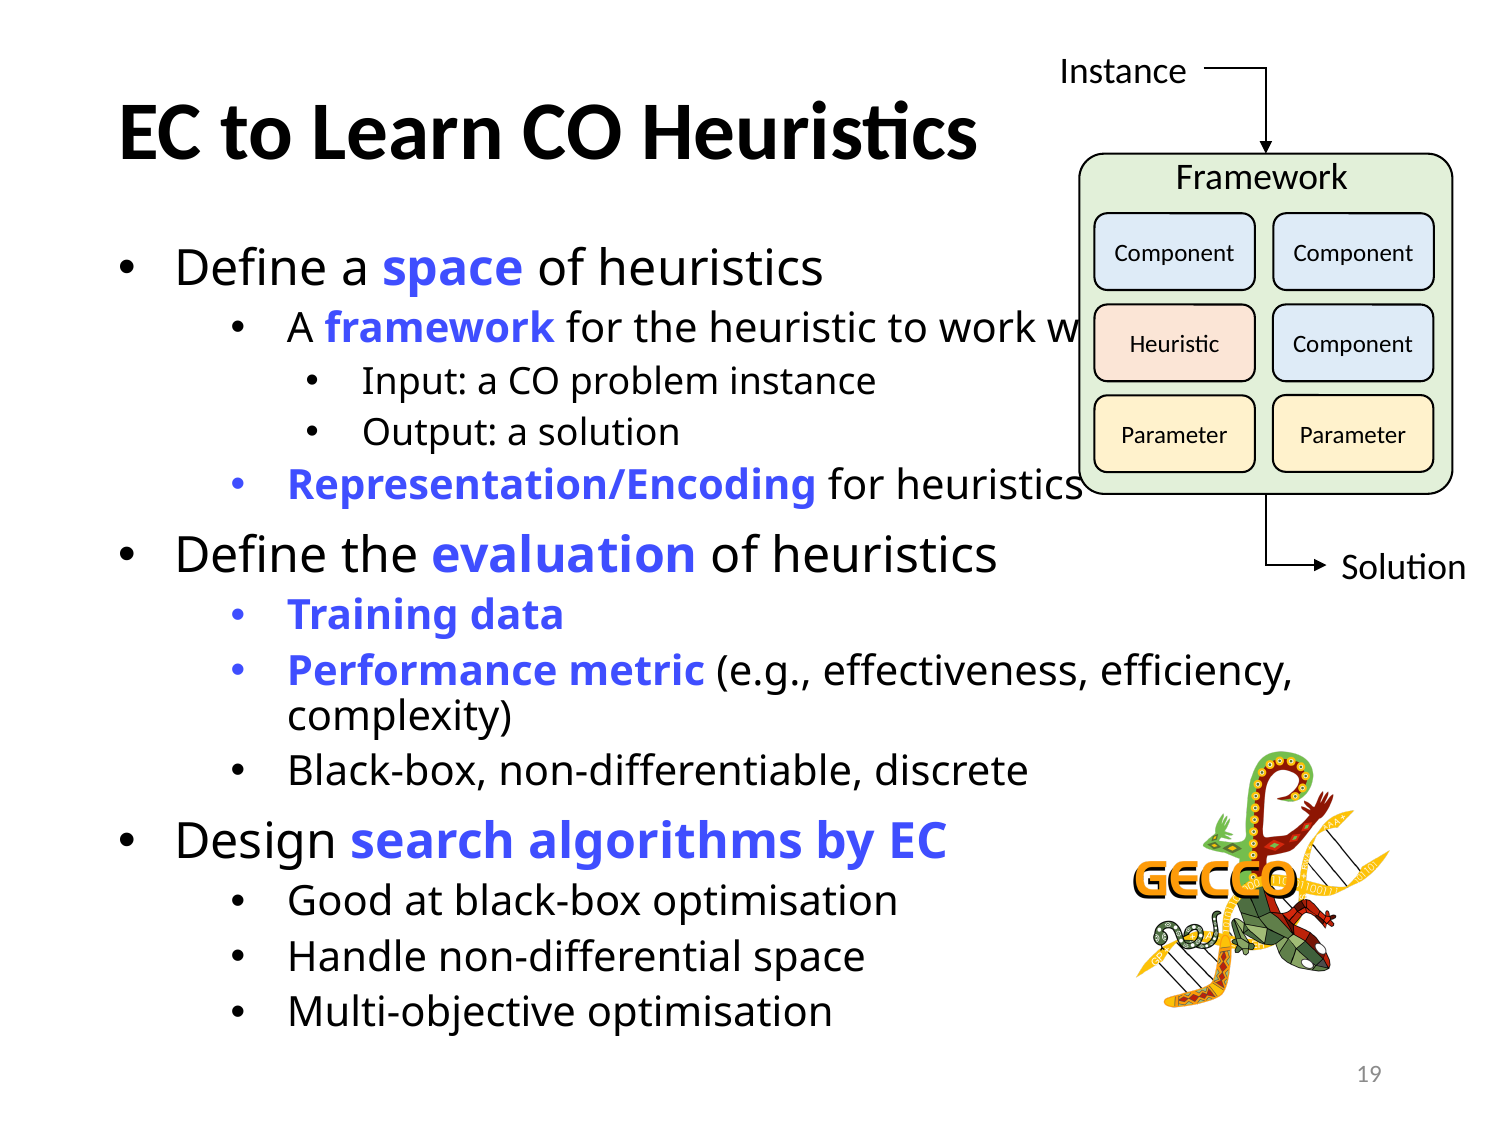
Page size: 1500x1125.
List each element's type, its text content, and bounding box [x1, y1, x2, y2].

slide_number 19 [1059, 1042, 1397, 1103]
title EC to Learn CO Heuristics [103, 59, 1044, 207]
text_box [1044, 38, 1486, 596]
list Define a space of heuristics A framework for the heuristic to work within Input: a CO problem instance Output: a solution Representation/Encoding for heuristics Define the evaluation of heuristics Training data Performance metric (e.g., effectiveness, efficiency, complexity) Black-box, non-differentiable, discrete Design search algorithms by EC Good at black-box optimisation Handle non-differential space Multi-objective optimisation [103, 234, 1397, 1014]
